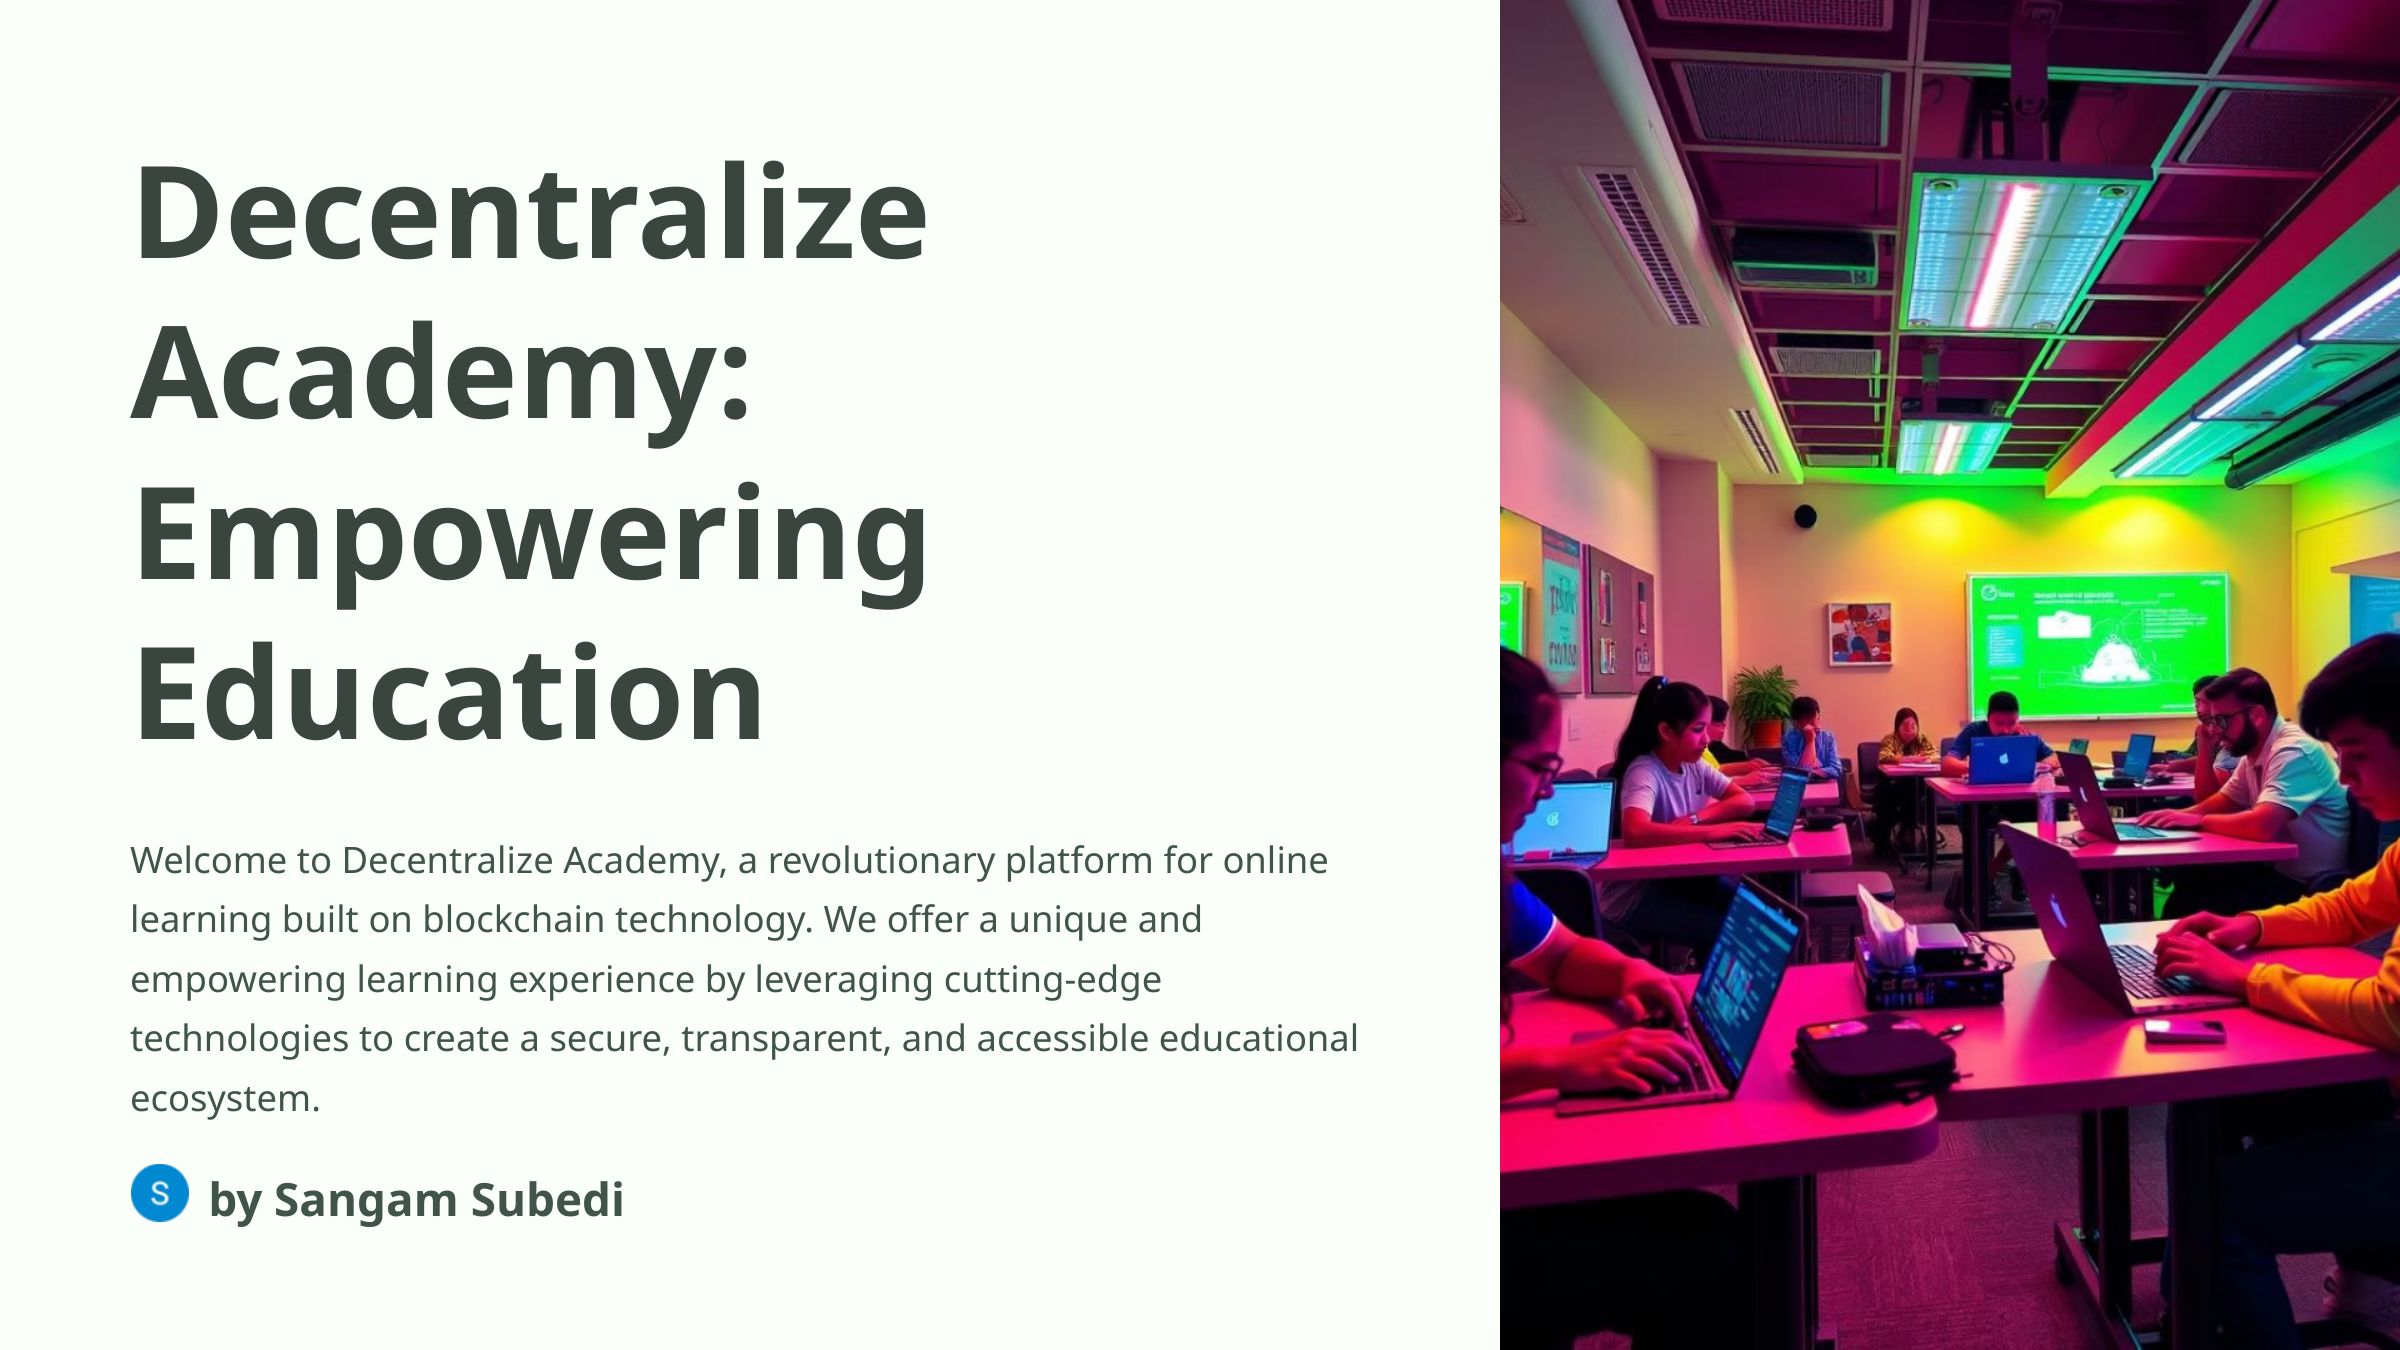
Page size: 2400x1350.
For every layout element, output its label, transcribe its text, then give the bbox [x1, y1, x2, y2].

text_box Welcome to Decentralize Academy, a revolutionary platform for online learning built on blockchain technology. We offer a unique and empowering learning experience by leveraging cutting-edge technologies to create a secure, transparent, and accessible educational ecosystem. [130, 821, 1370, 1120]
picture [1499, 0, 2400, 1350]
text_box by Sangam Subedi [208, 1160, 657, 1226]
text_box Decentralize Academy: Empowering Education [130, 123, 1370, 766]
picture [131, 1164, 189, 1223]
